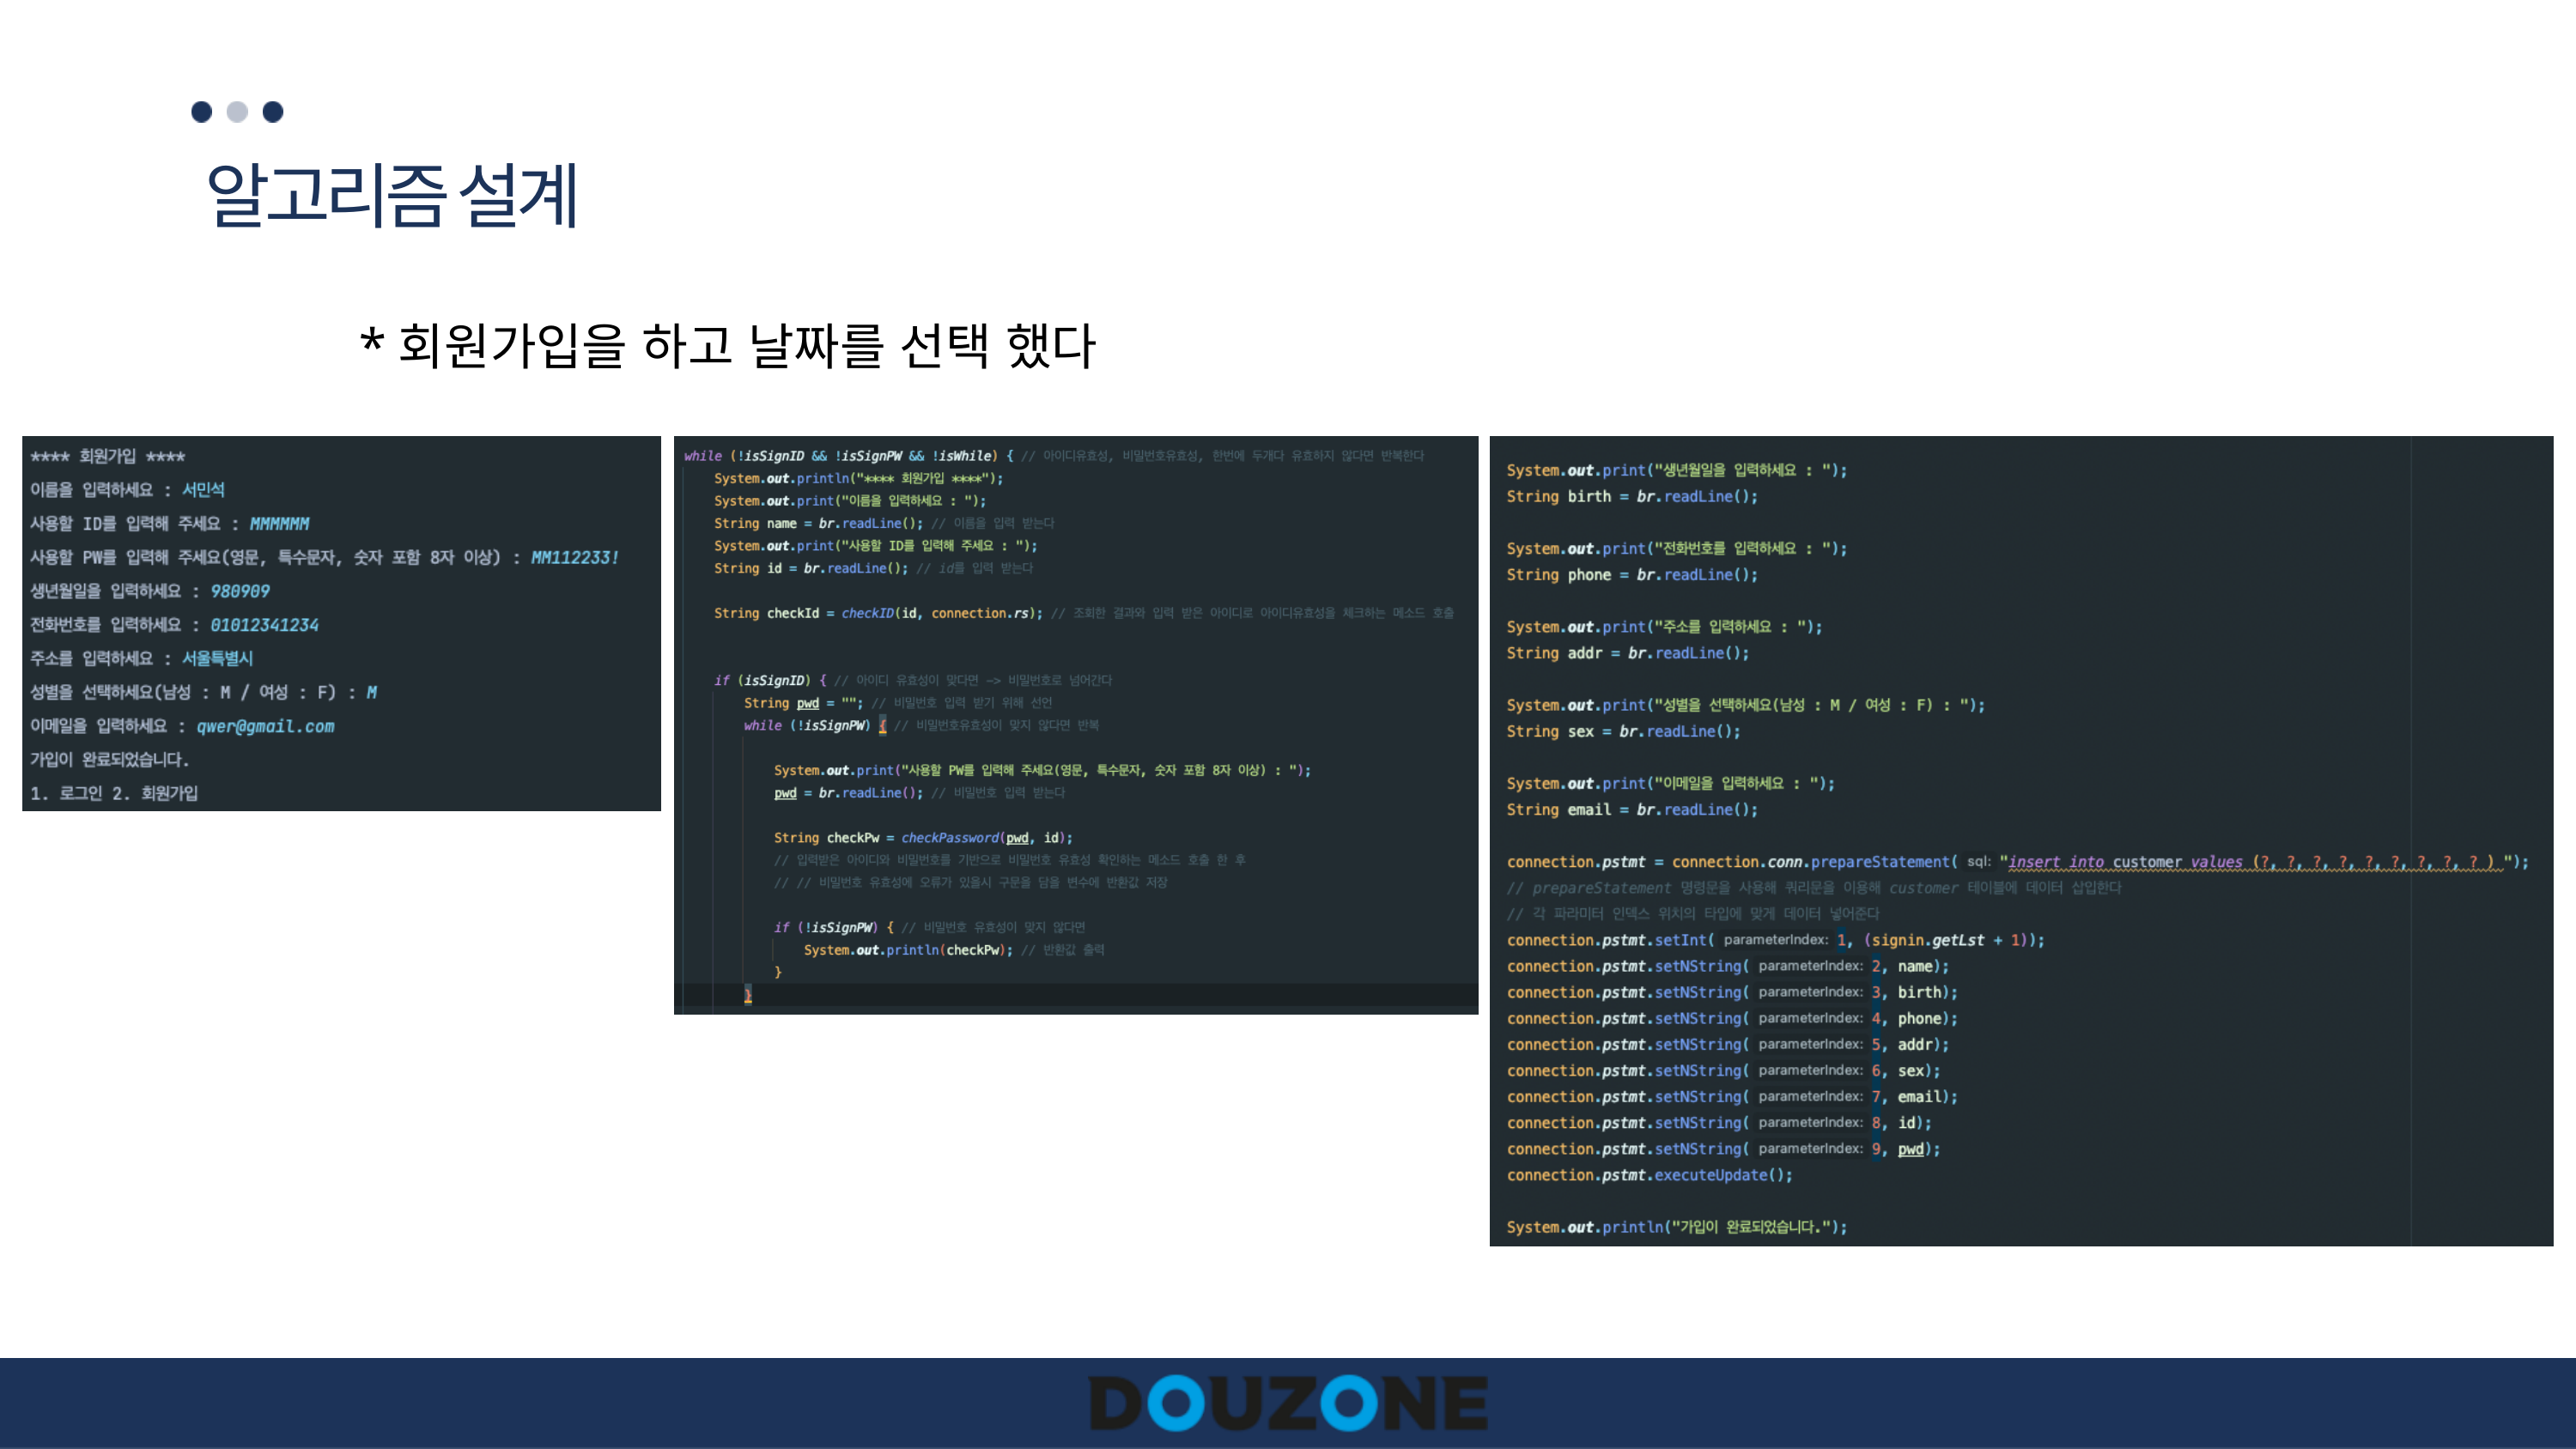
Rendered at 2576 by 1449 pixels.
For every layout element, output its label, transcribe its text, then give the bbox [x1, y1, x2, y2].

text_box 알고리즘 설계 [191, 144, 2345, 244]
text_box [191, 101, 213, 123]
picture [21, 436, 661, 811]
text_box *회원가입을 하고 날짜를 선택 했다 [0, 308, 1568, 382]
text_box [263, 101, 284, 123]
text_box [0, 1358, 2576, 1449]
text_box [1087, 1369, 1488, 1438]
picture [1490, 436, 2555, 1246]
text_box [227, 101, 248, 123]
picture [673, 436, 1479, 1015]
